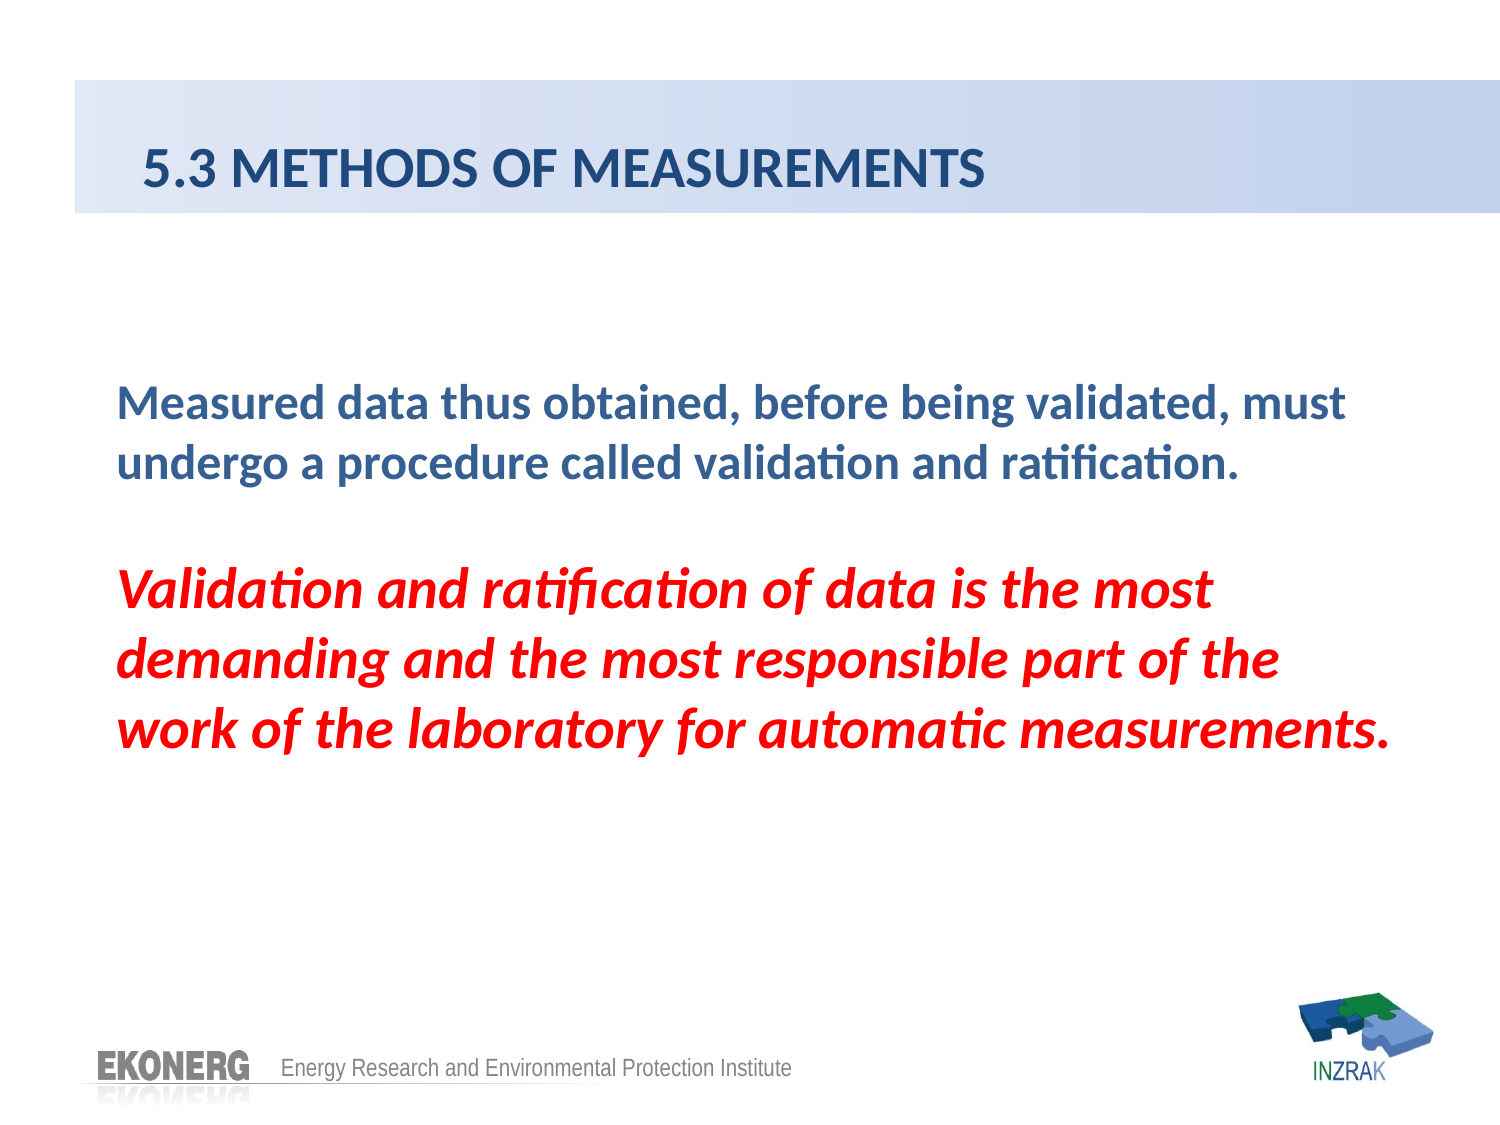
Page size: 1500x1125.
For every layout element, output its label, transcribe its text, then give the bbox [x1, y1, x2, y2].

text_box Measured data thus obtained, before being validated, must undergo a procedure called validation and ratification. Validation and ratification of data is the most demanding and the most responsible part of the work of the laboratory for automatic measurements. [101, 362, 1413, 768]
picture [1298, 992, 1434, 1088]
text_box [61, 1038, 883, 1112]
title 5.3 METHODS OF MEASUREMENTS [75, 80, 1500, 213]
